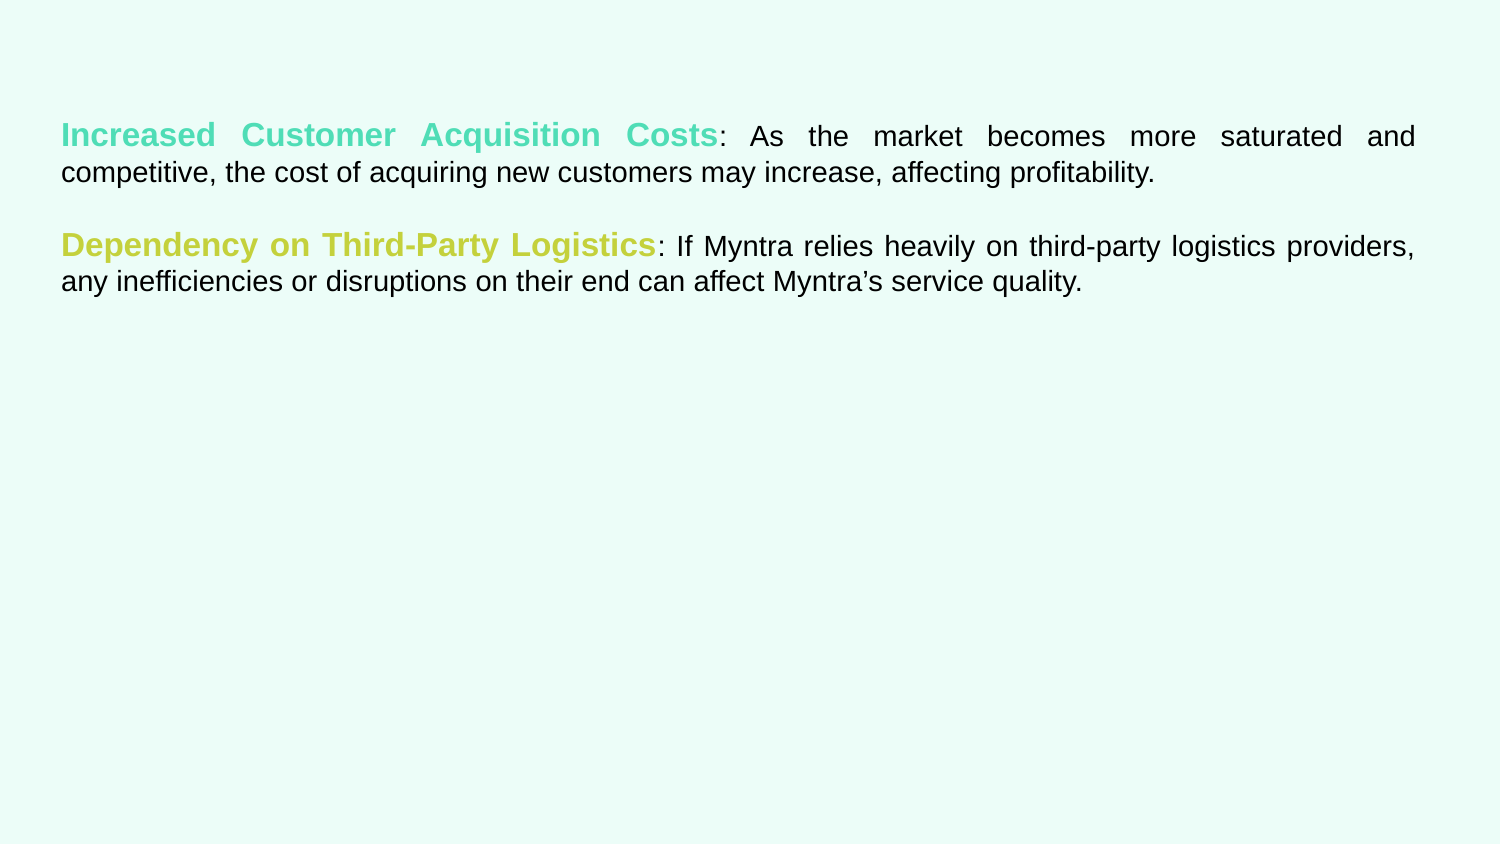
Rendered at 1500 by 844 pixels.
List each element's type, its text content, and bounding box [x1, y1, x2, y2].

text_box Increased Customer Acquisition Costs: As the market becomes more saturated and competitive, the cost of acquiring new customers may increase, affecting profitability. Dependency on Third-Party Logistics: If Myntra relies heavily on third-party logistics providers, any inefficiencies or disruptions on their end can affect Myntra’s service quality. [46, 70, 1432, 351]
